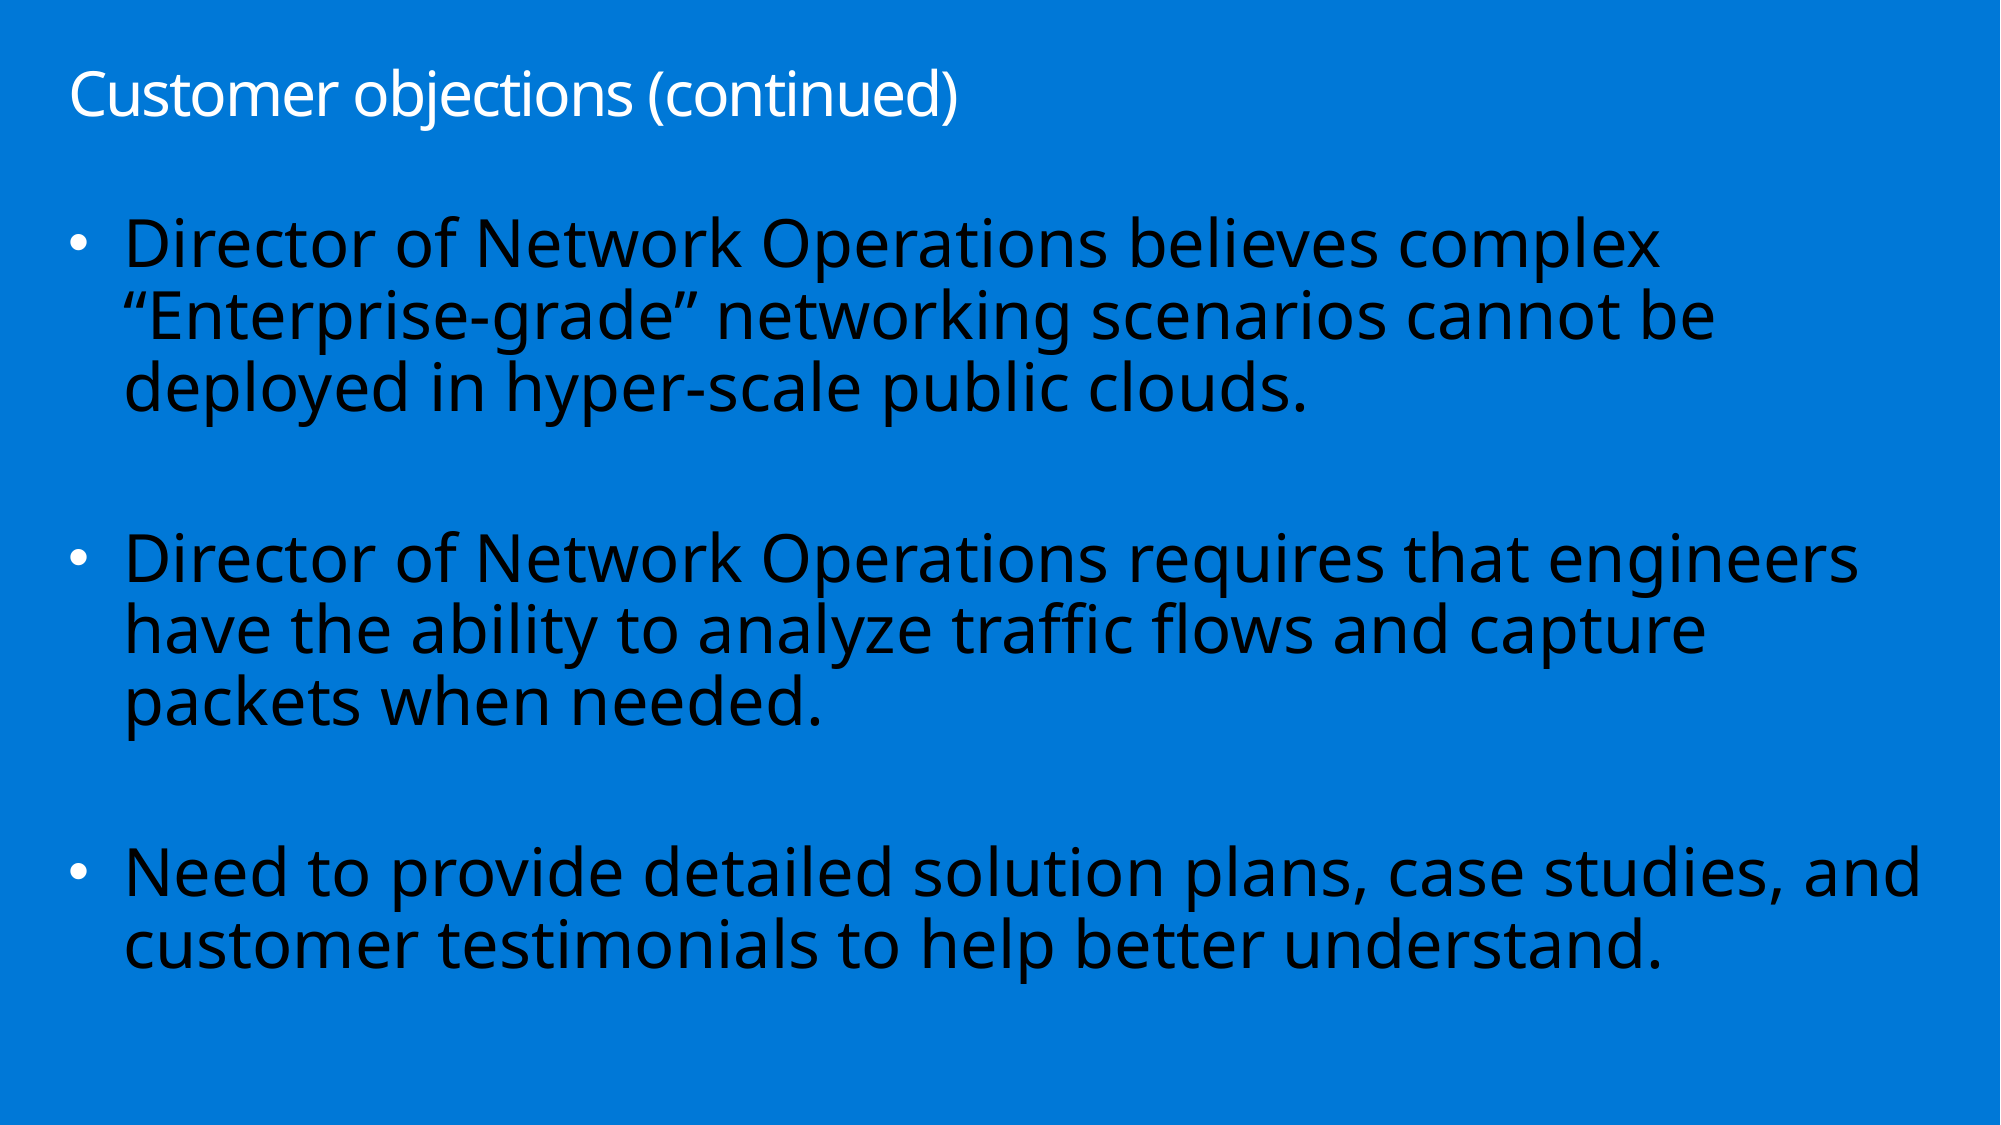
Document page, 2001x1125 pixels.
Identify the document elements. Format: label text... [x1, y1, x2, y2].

list Director of Network Operations believes complex “Enterprise-grade” networking scenarios cannot be deployed in hyper-scale public clouds. Director of Network Operations requires that engineers have the ability to analyze traffic flows and capture packets when needed. Need to provide detailed solution plans, case studies, and customer testimonials to help better understand. [44, 195, 1956, 945]
title Customer objections (continued) [44, 47, 1957, 196]
